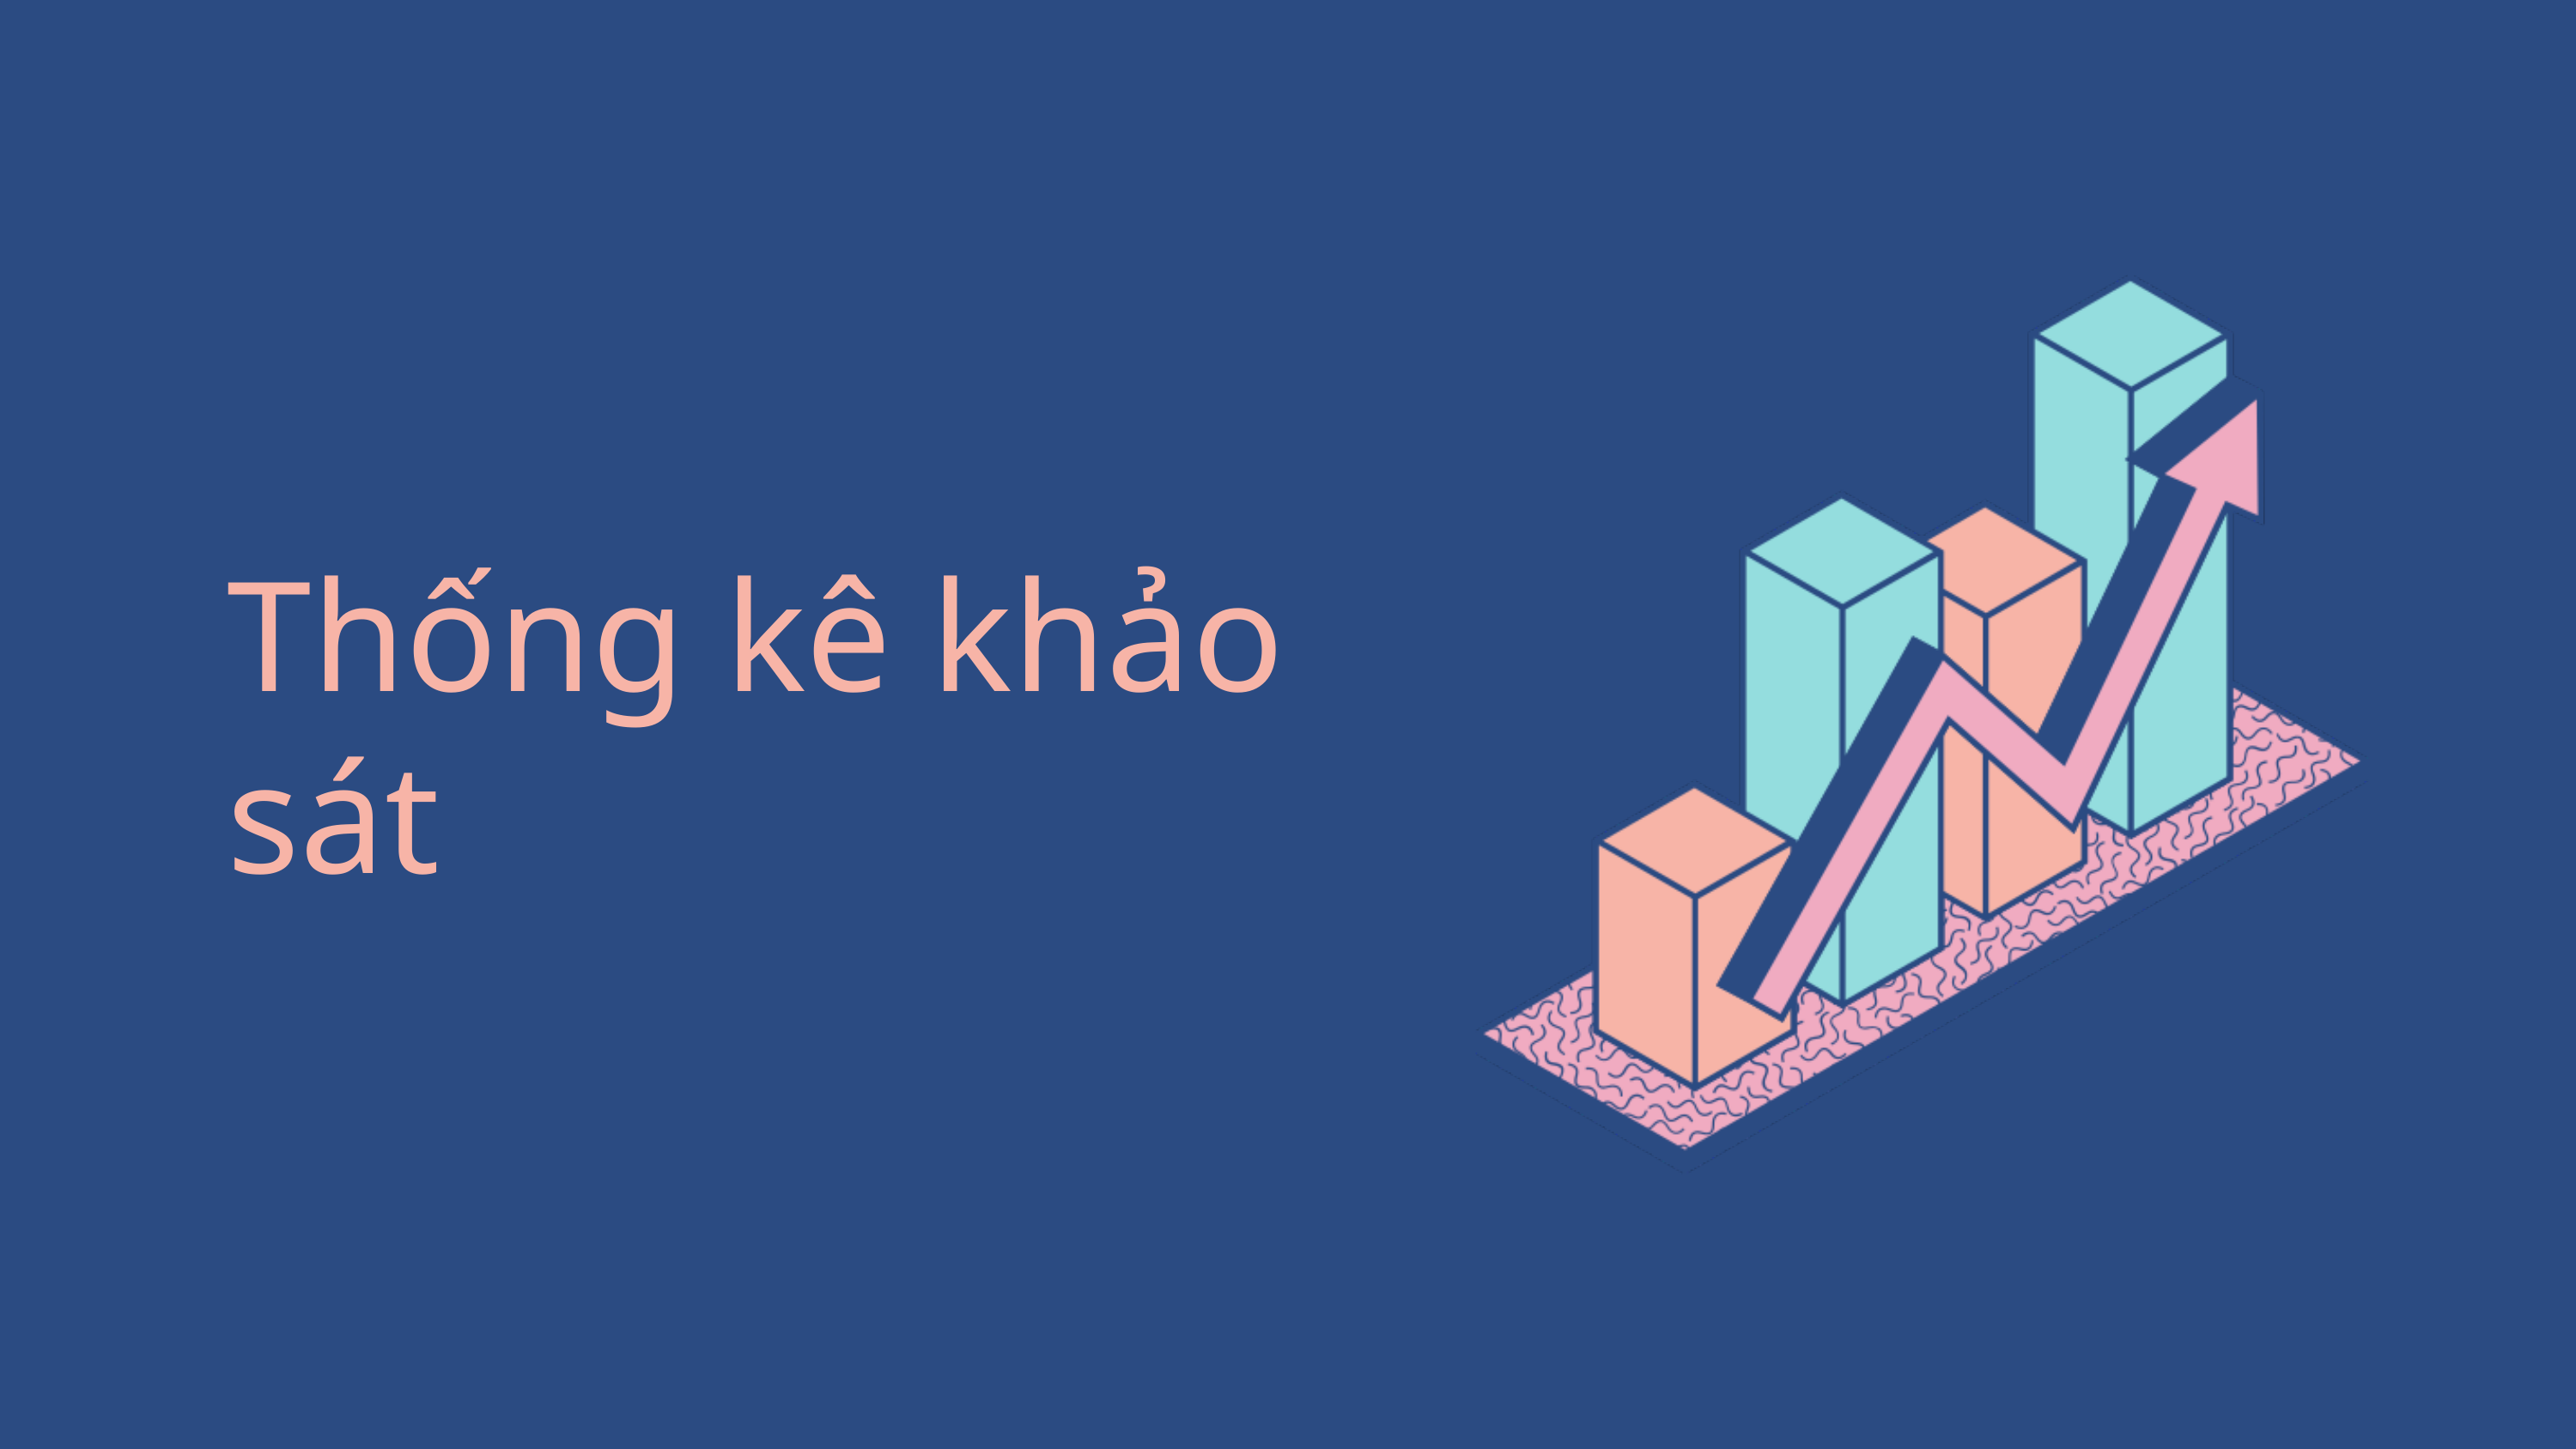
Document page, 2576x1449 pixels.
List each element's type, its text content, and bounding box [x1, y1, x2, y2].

text_box [1475, 275, 2369, 1174]
text_box Thống kê khảo sát [228, 539, 1424, 905]
